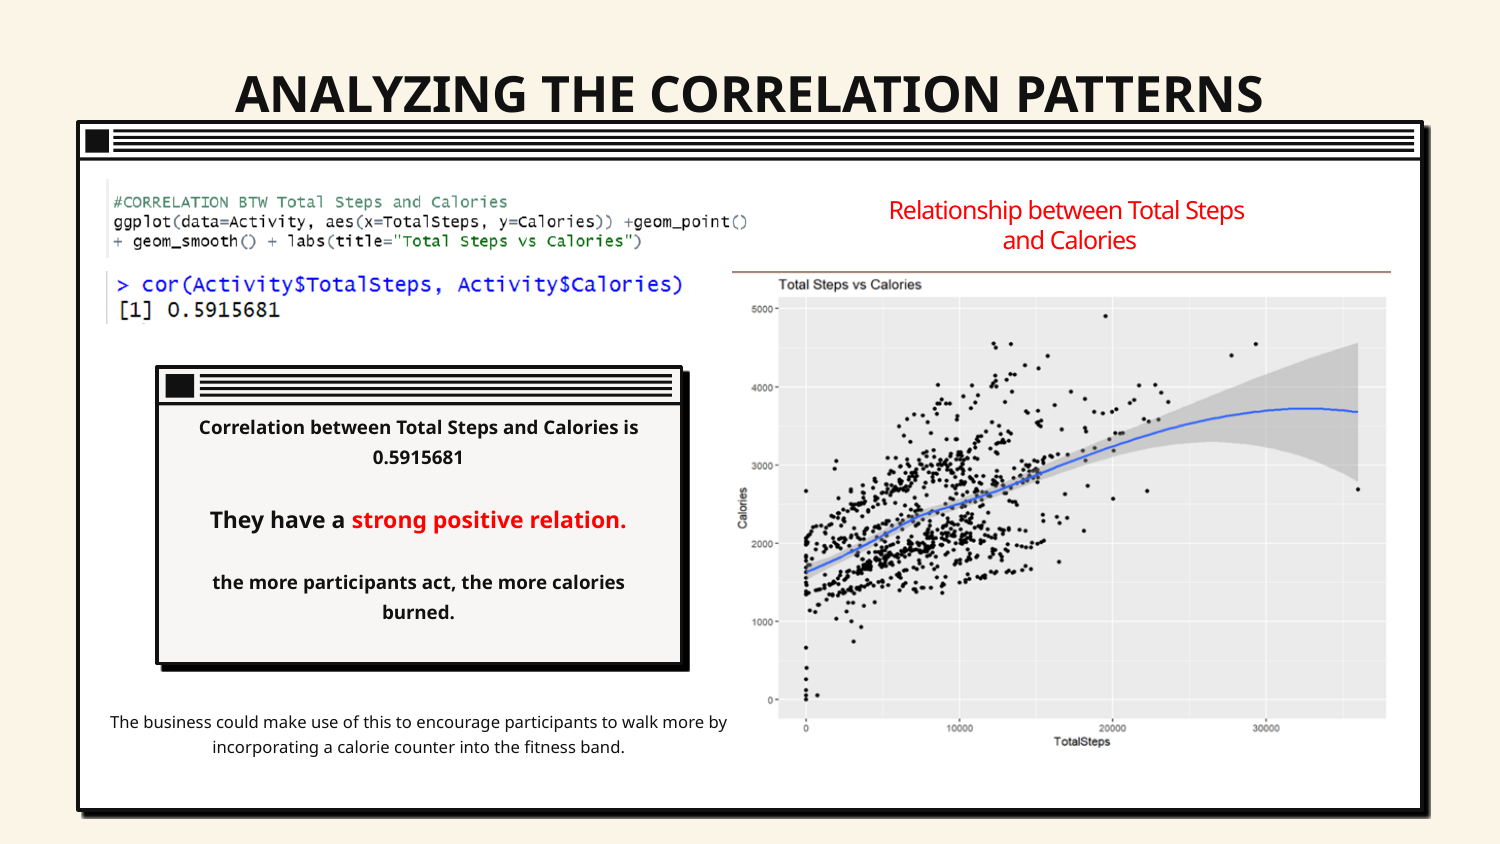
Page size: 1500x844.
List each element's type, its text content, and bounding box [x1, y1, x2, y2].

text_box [78, 122, 1423, 810]
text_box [156, 366, 682, 664]
text_box ANALYZING THE CORRELATION PATTERNS [149, 42, 1350, 122]
